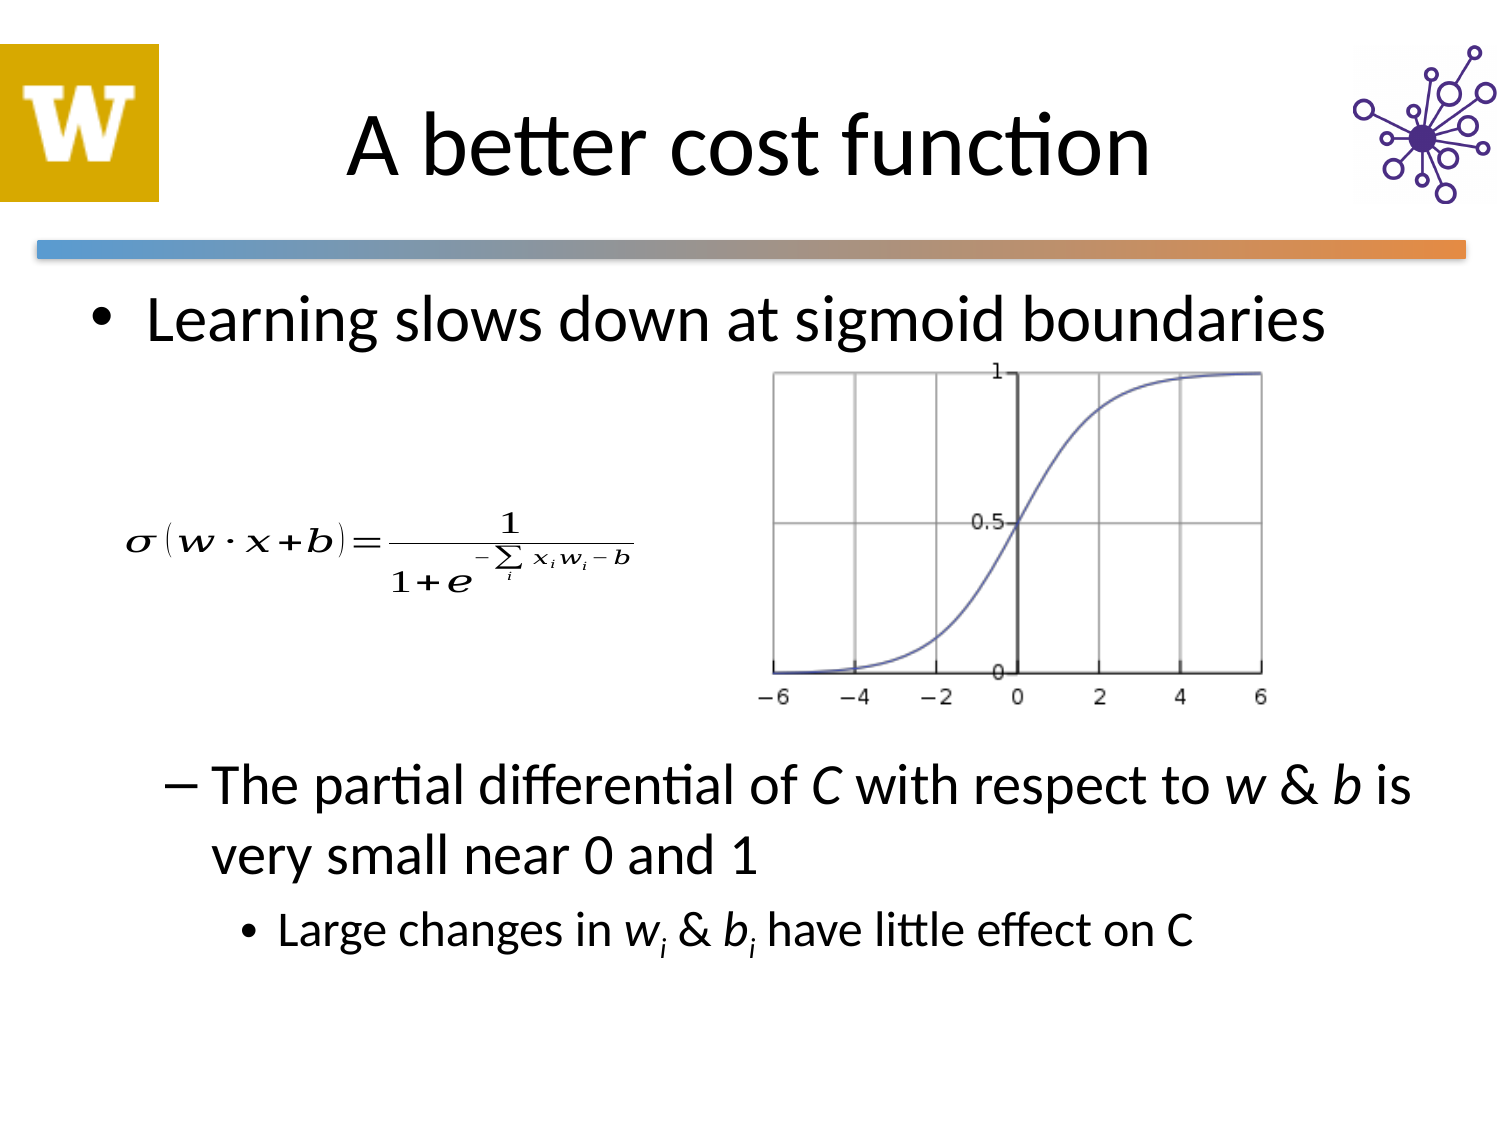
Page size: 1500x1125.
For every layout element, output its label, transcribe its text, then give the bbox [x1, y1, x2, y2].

title A better cost function [75, 45, 1425, 233]
picture [0, 44, 159, 202]
picture [738, 351, 1299, 725]
picture [1425, 45, 1497, 204]
list Learning slows down at sigmoid boundaries The partial differential of C with respect to w & b is very small near 0 and 1 Large changes in wi & bi have little effect on C [75, 267, 1500, 1108]
